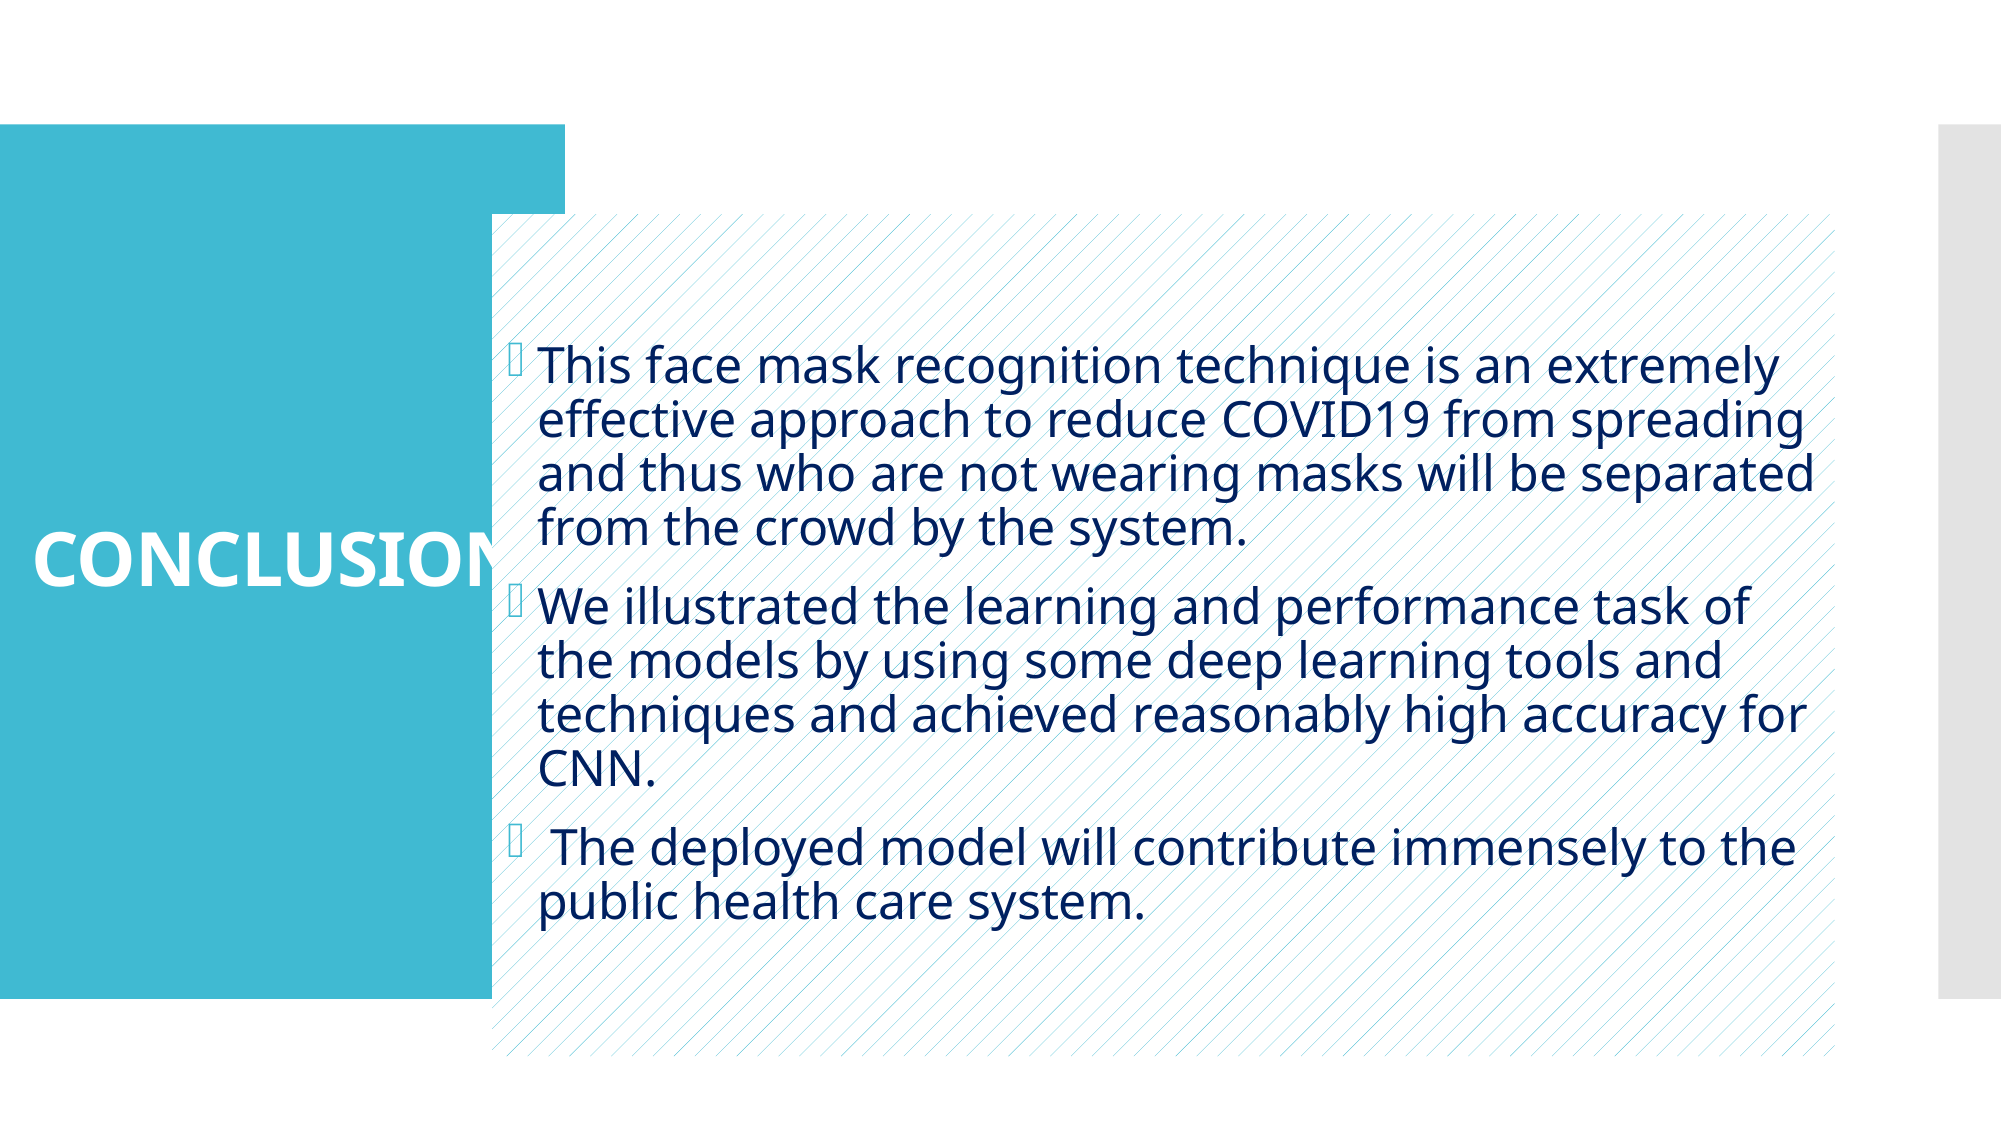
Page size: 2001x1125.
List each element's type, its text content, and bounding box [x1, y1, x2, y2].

list This face mask recognition technique is an extremely effective approach to reduce COVID19 from spreading and thus who are not wearing masks will be separated from the crowd by the system. We illustrated the learning and performance task of the models by using some deep learning tools and techniques and achieved reasonably high accuracy for CNN. The deployed model will contribute immensely to the public health care system. [492, 214, 1835, 1057]
title CONCLUSION [16, 184, 559, 940]
